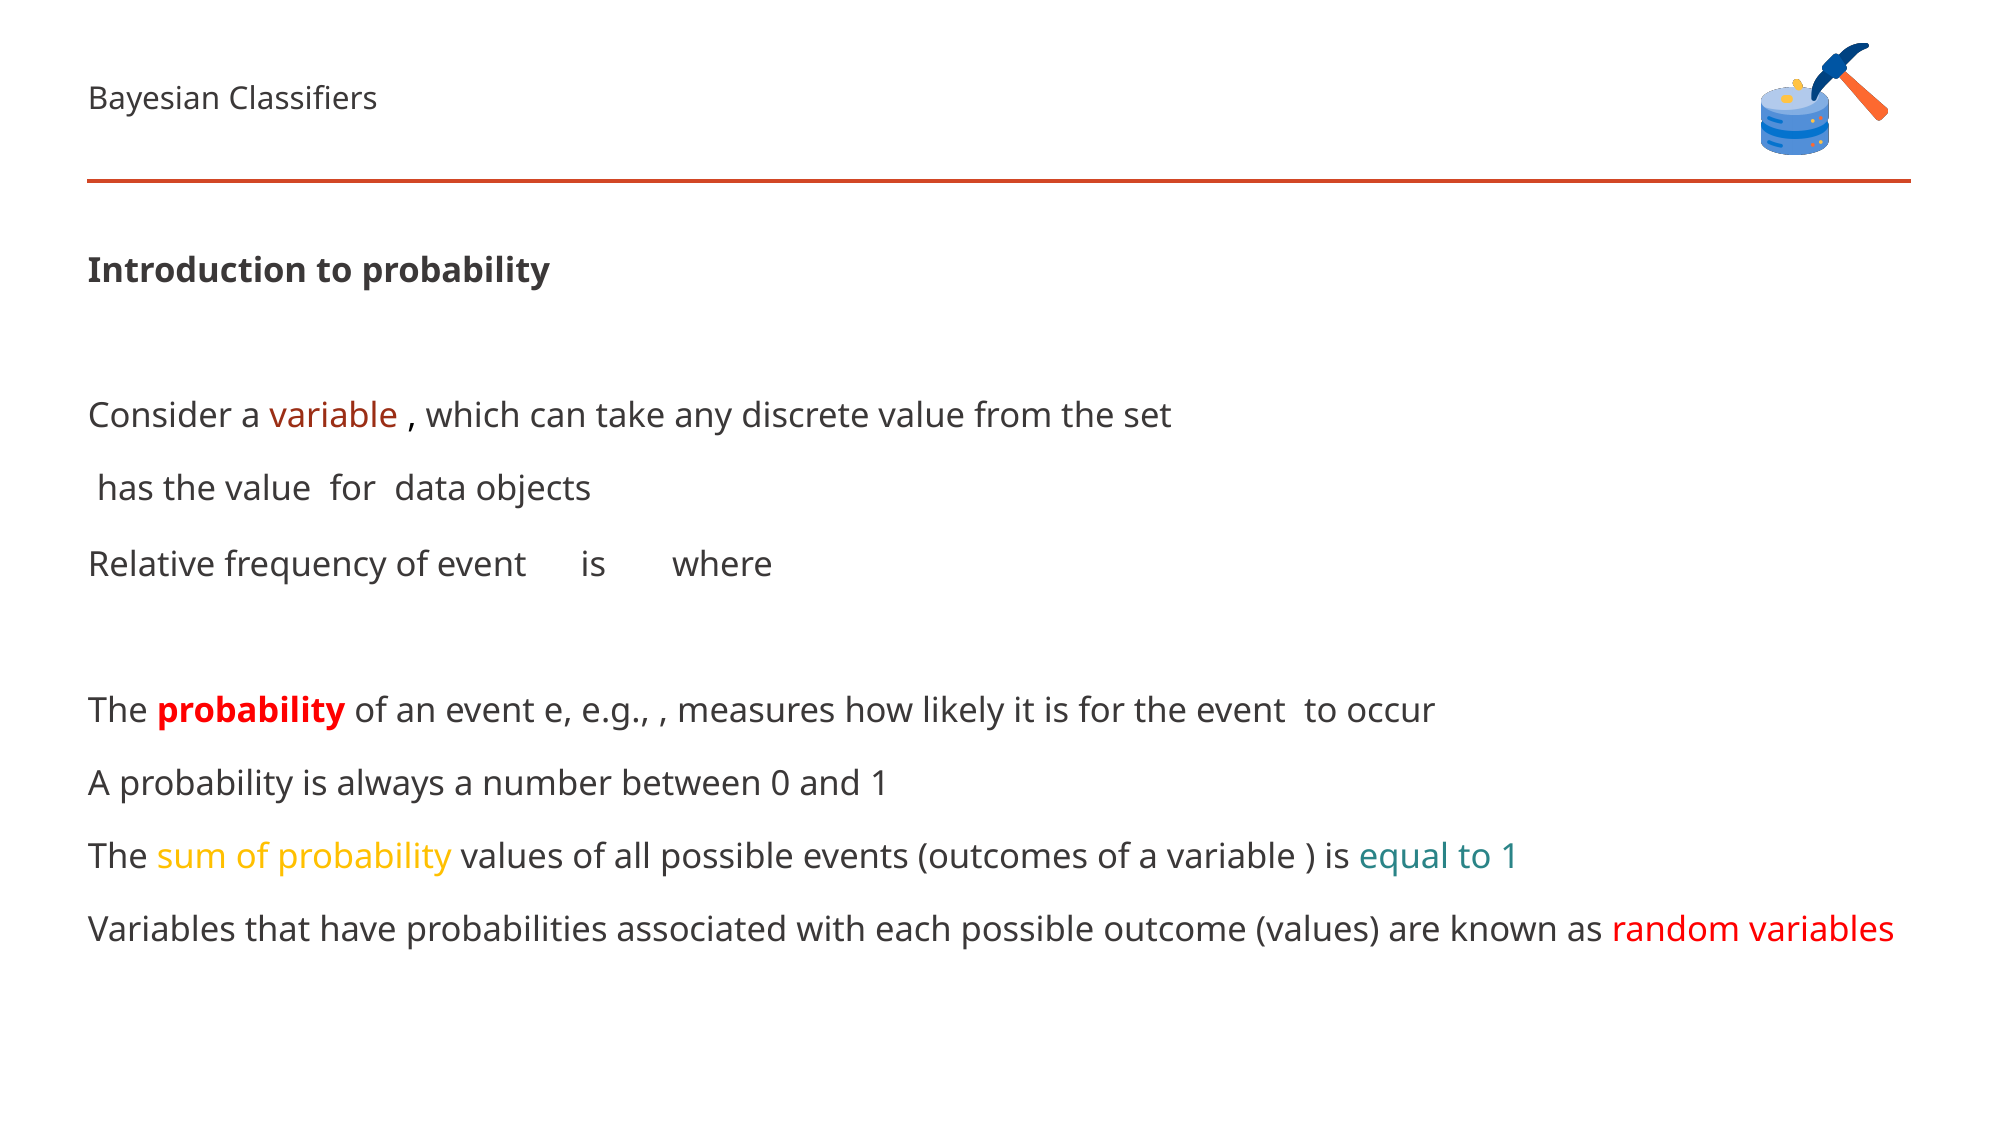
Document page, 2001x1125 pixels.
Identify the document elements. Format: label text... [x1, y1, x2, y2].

picture [1761, 35, 1888, 70]
title Bayesian Classifiers [72, 70, 1912, 163]
